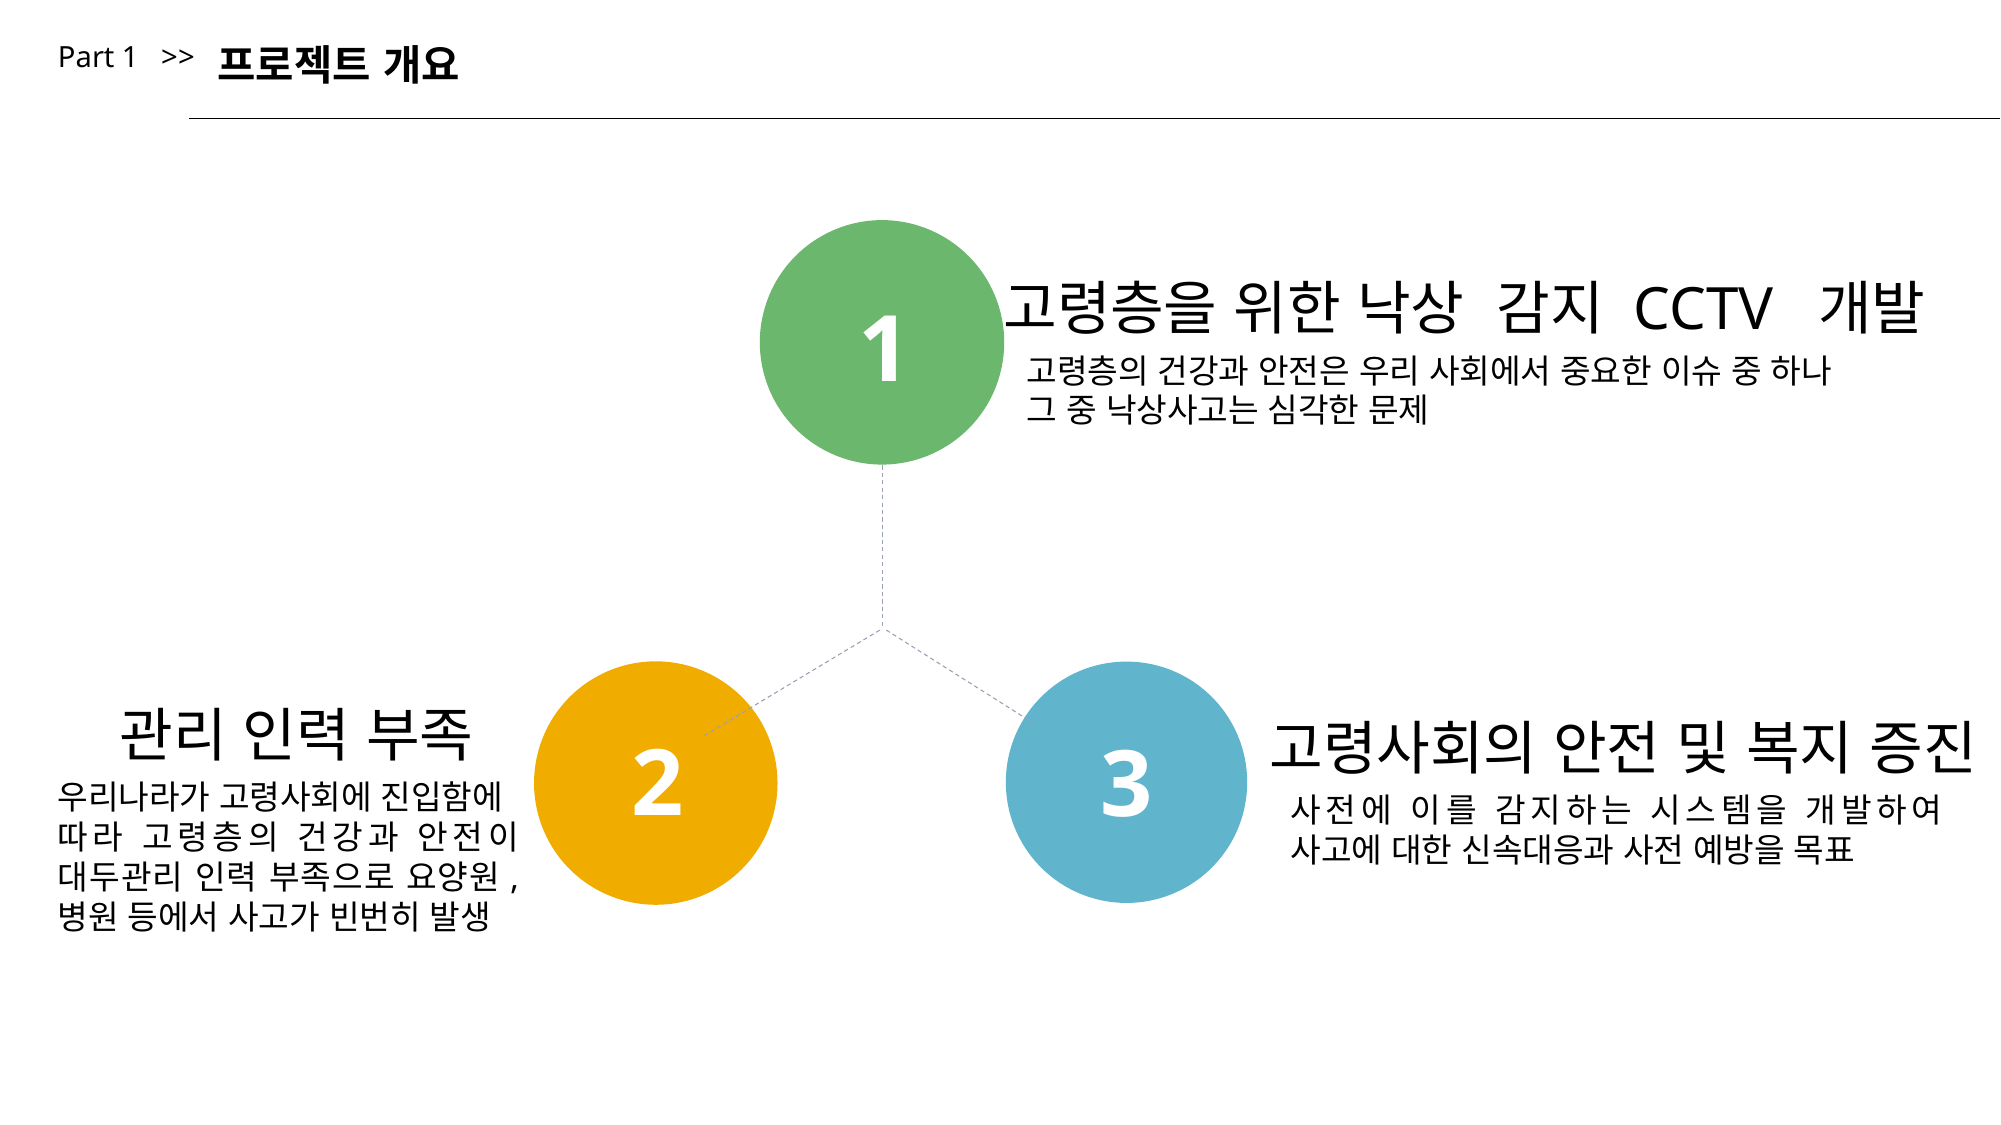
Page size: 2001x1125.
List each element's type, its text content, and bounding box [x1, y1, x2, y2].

text_box Part 1 >> [43, 30, 210, 81]
text_box 우리나라가 고령사회에 진입함에 따라 고령층의 건강과 안전이 대두관리 인력 부족으로 요양원, 병원 등에서 사고가 빈번히 발생 [42, 769, 534, 944]
text_box [774, 219, 988, 282]
text_box [1021, 669, 1249, 904]
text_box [613, 282, 1172, 844]
text_box 사전에 이를 감지하는 시스템을 개발하여 사고에 대한 신속대응과 사전 예방을 목표 [1276, 789, 1958, 877]
text_box 관리 인력 부족 [105, 690, 488, 776]
text_box 프로젝트 개요 [202, 31, 476, 97]
text_box [533, 668, 763, 906]
text_box 고령사회의 안전 및 복지 증진 [1254, 703, 1992, 789]
text_box 고령층의 건강과 안전은 우리 사회에서 중요한 이슈 중 하나 그 중 낙상사고는 심각한 문제 [1172, 349, 1889, 437]
text_box 고령층을 위한 낙상 감지 CCTV 개발 [988, 263, 1941, 349]
